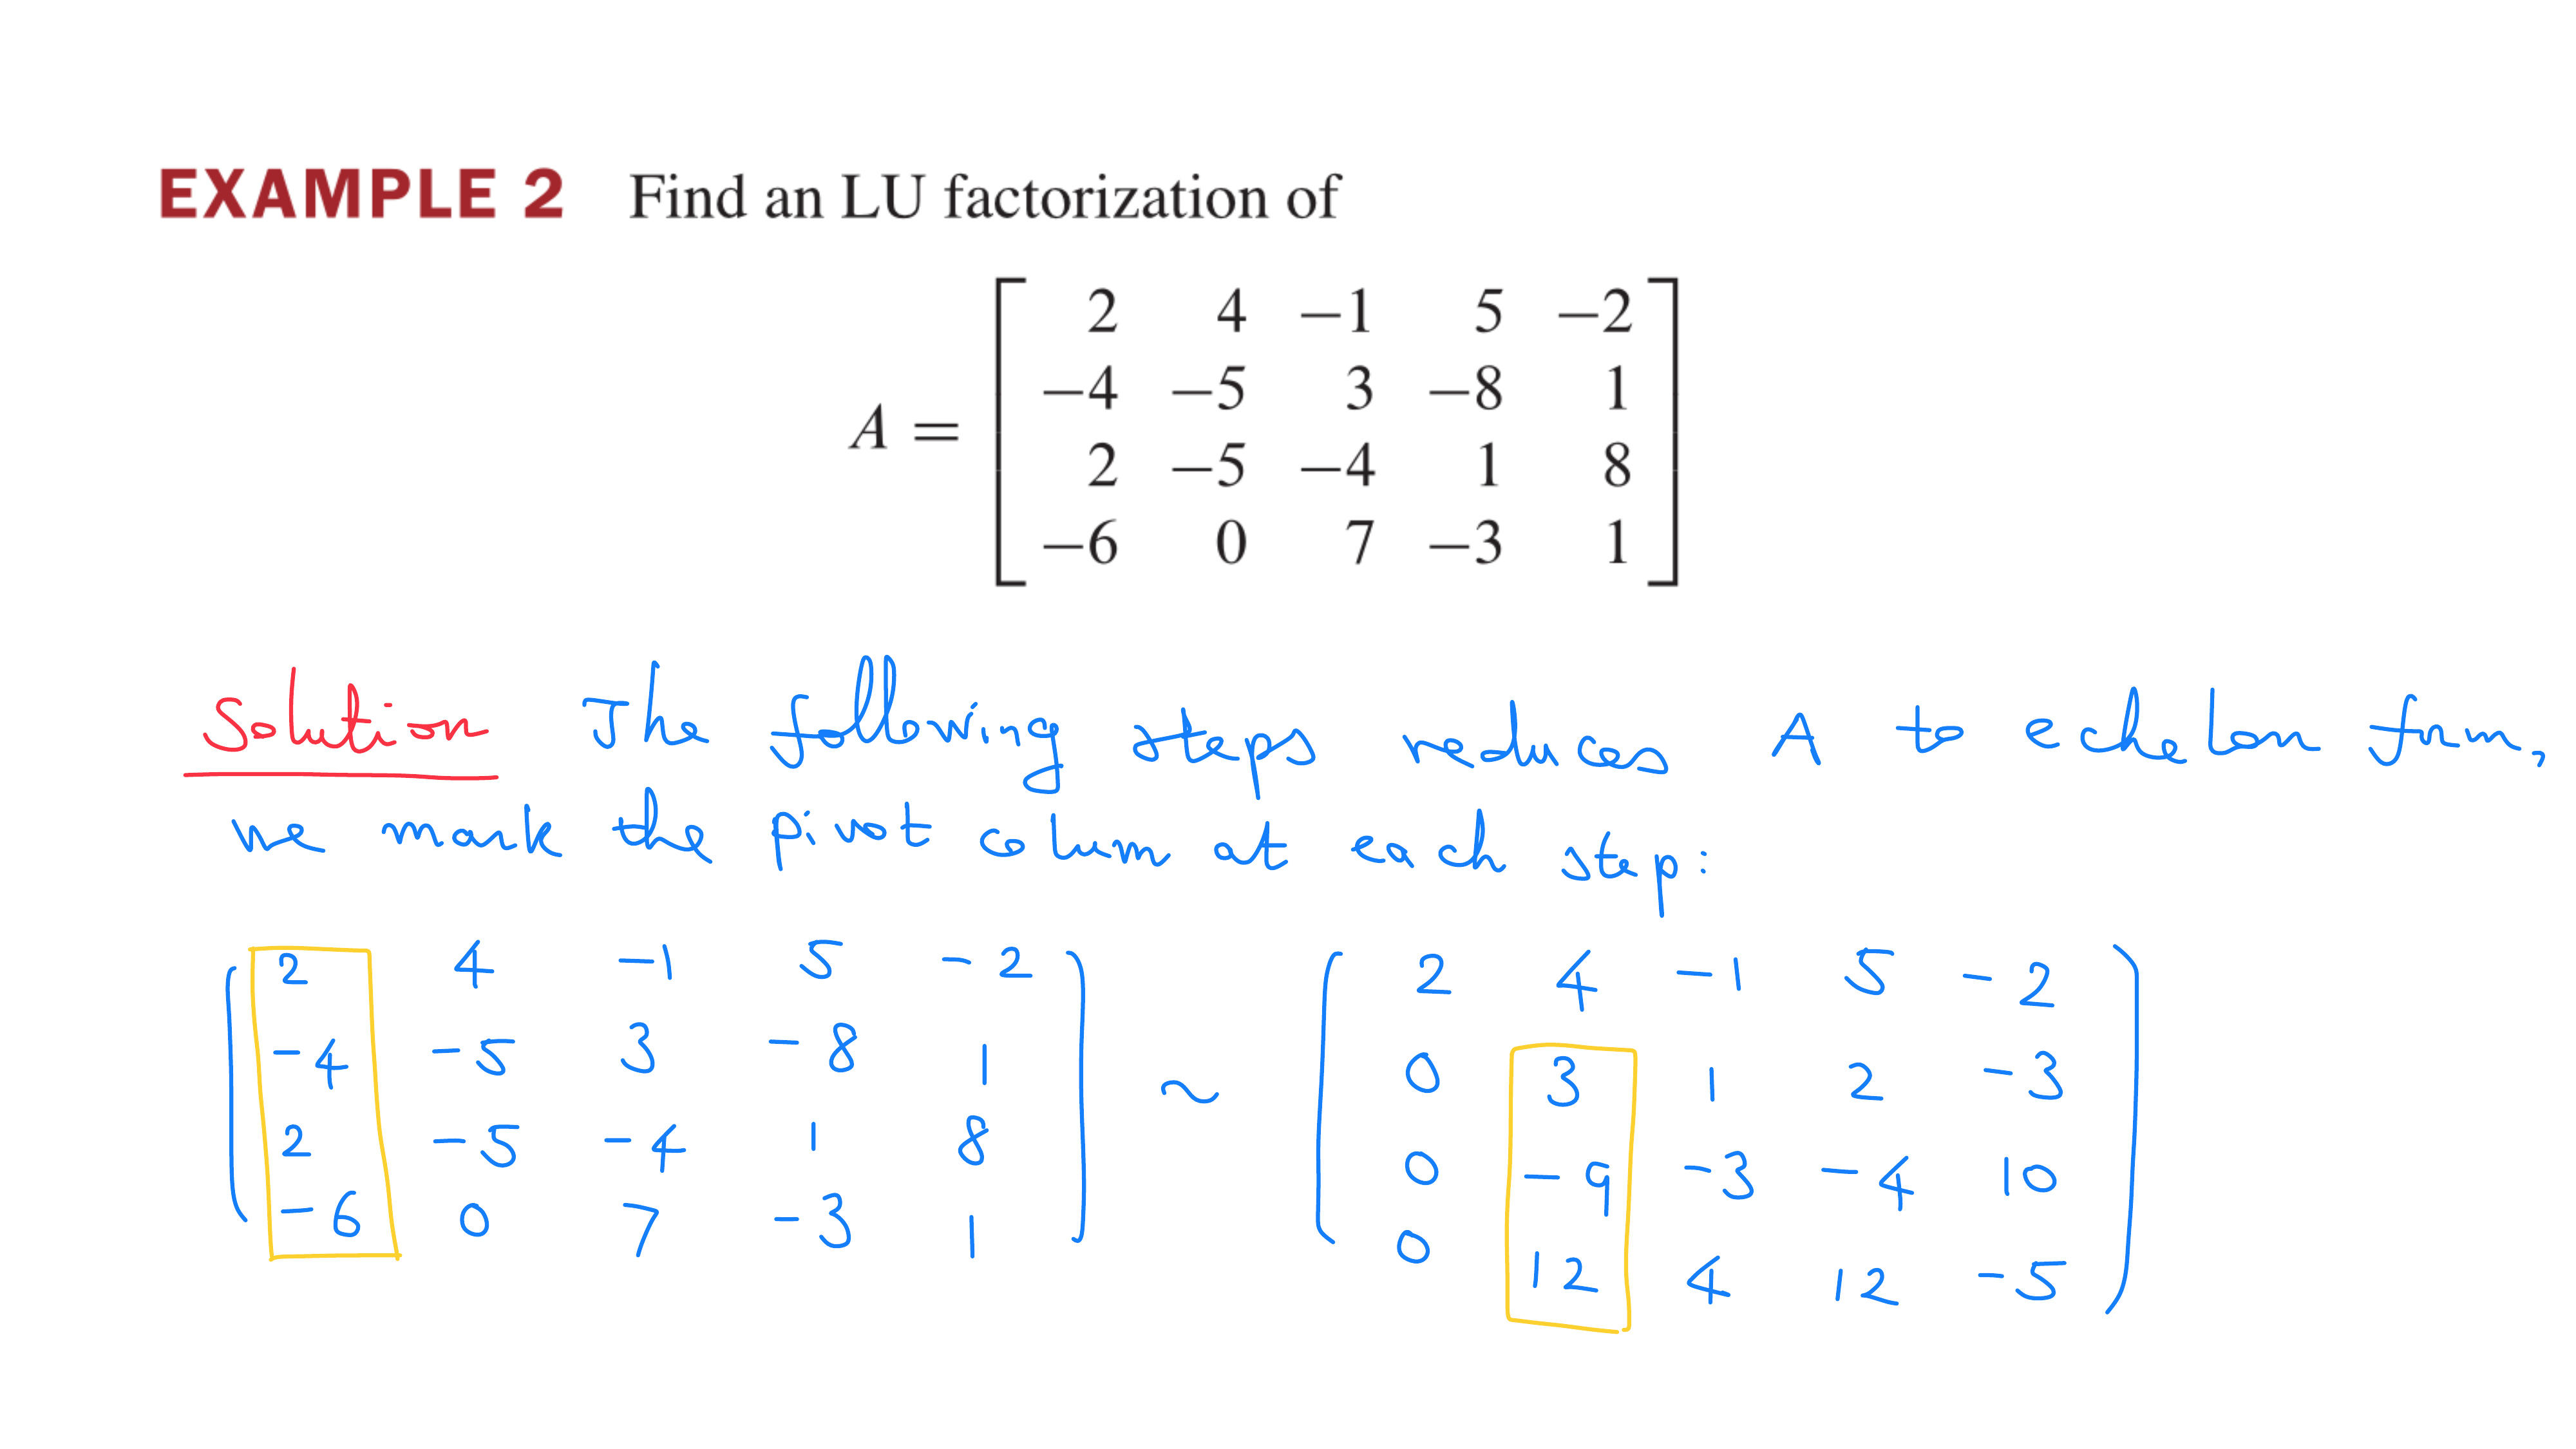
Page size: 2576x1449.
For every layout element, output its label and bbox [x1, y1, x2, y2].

picture [59, 124, 1830, 619]
text_box [185, 656, 2544, 1332]
